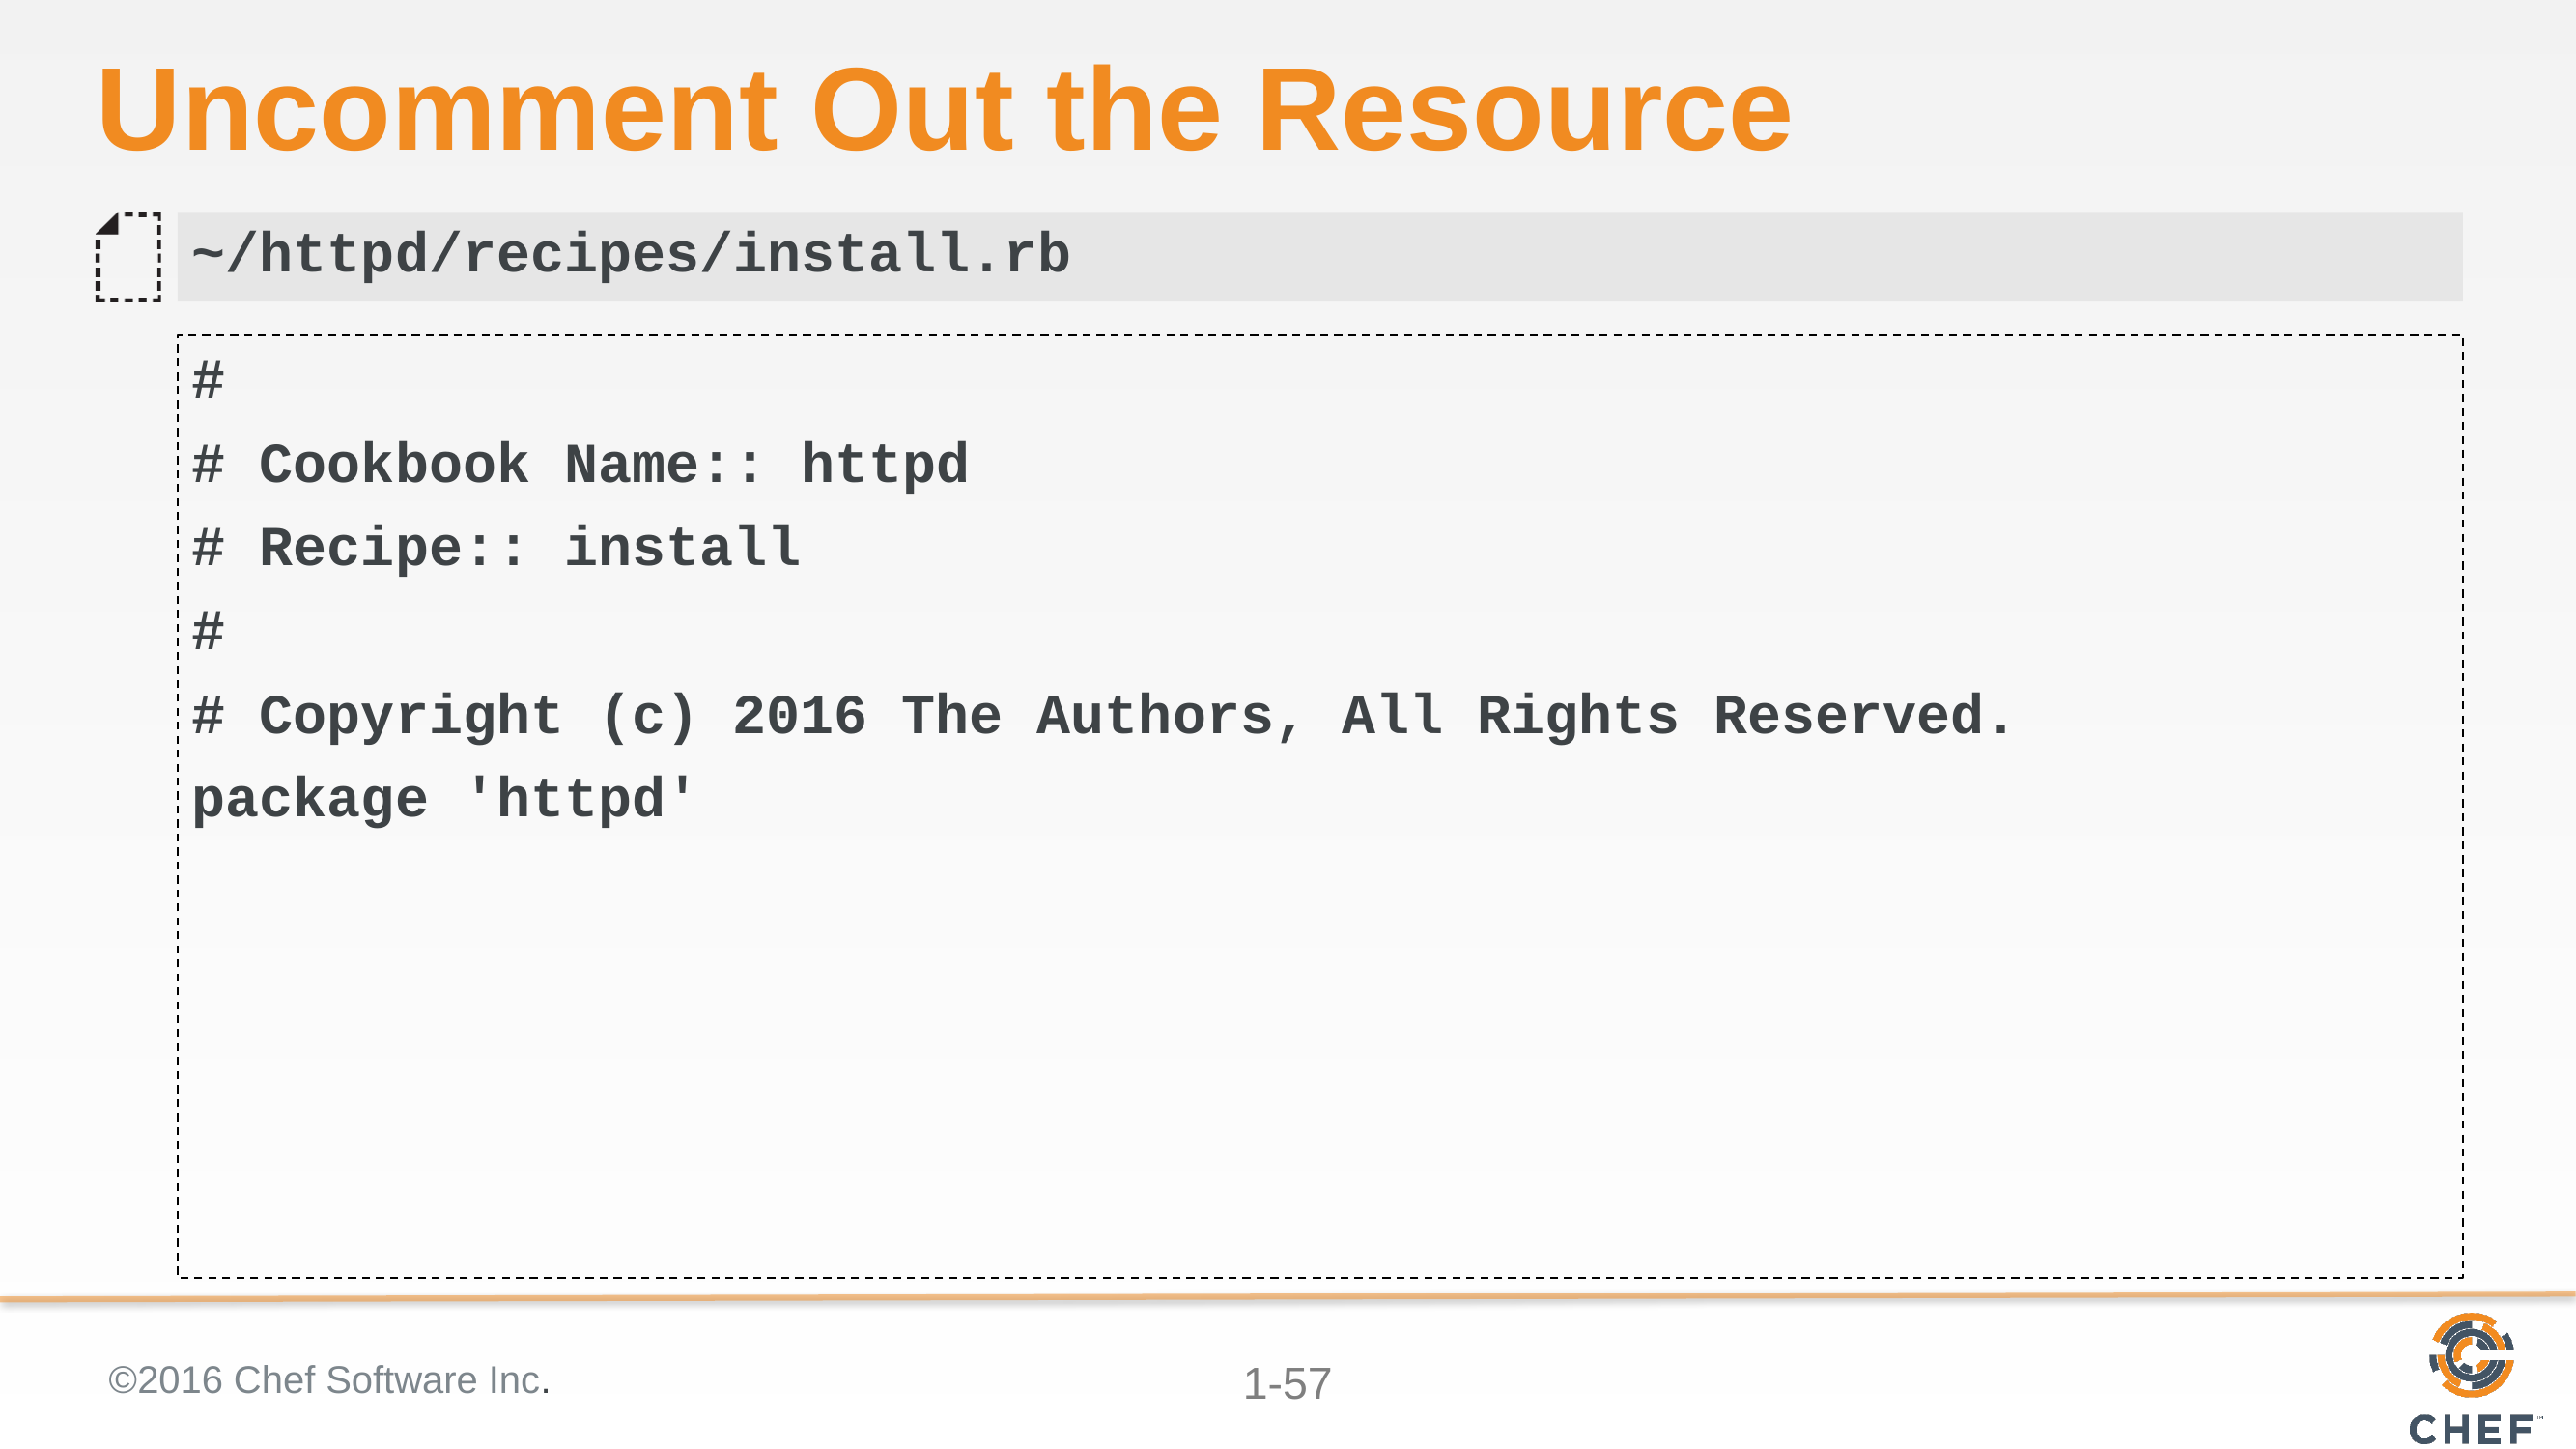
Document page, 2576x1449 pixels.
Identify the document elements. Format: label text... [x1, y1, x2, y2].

list # # Cookbook Name:: httpd # Recipe:: install # # Copyright (c) 2016 The Authors, All Rights Reserved. package 'httpd' [177, 334, 2464, 1279]
title Uncomment Out the Resource [96, 48, 2463, 180]
picture [2399, 1297, 2551, 1449]
list ~/httpd/recipes/install.rb [177, 212, 2463, 302]
